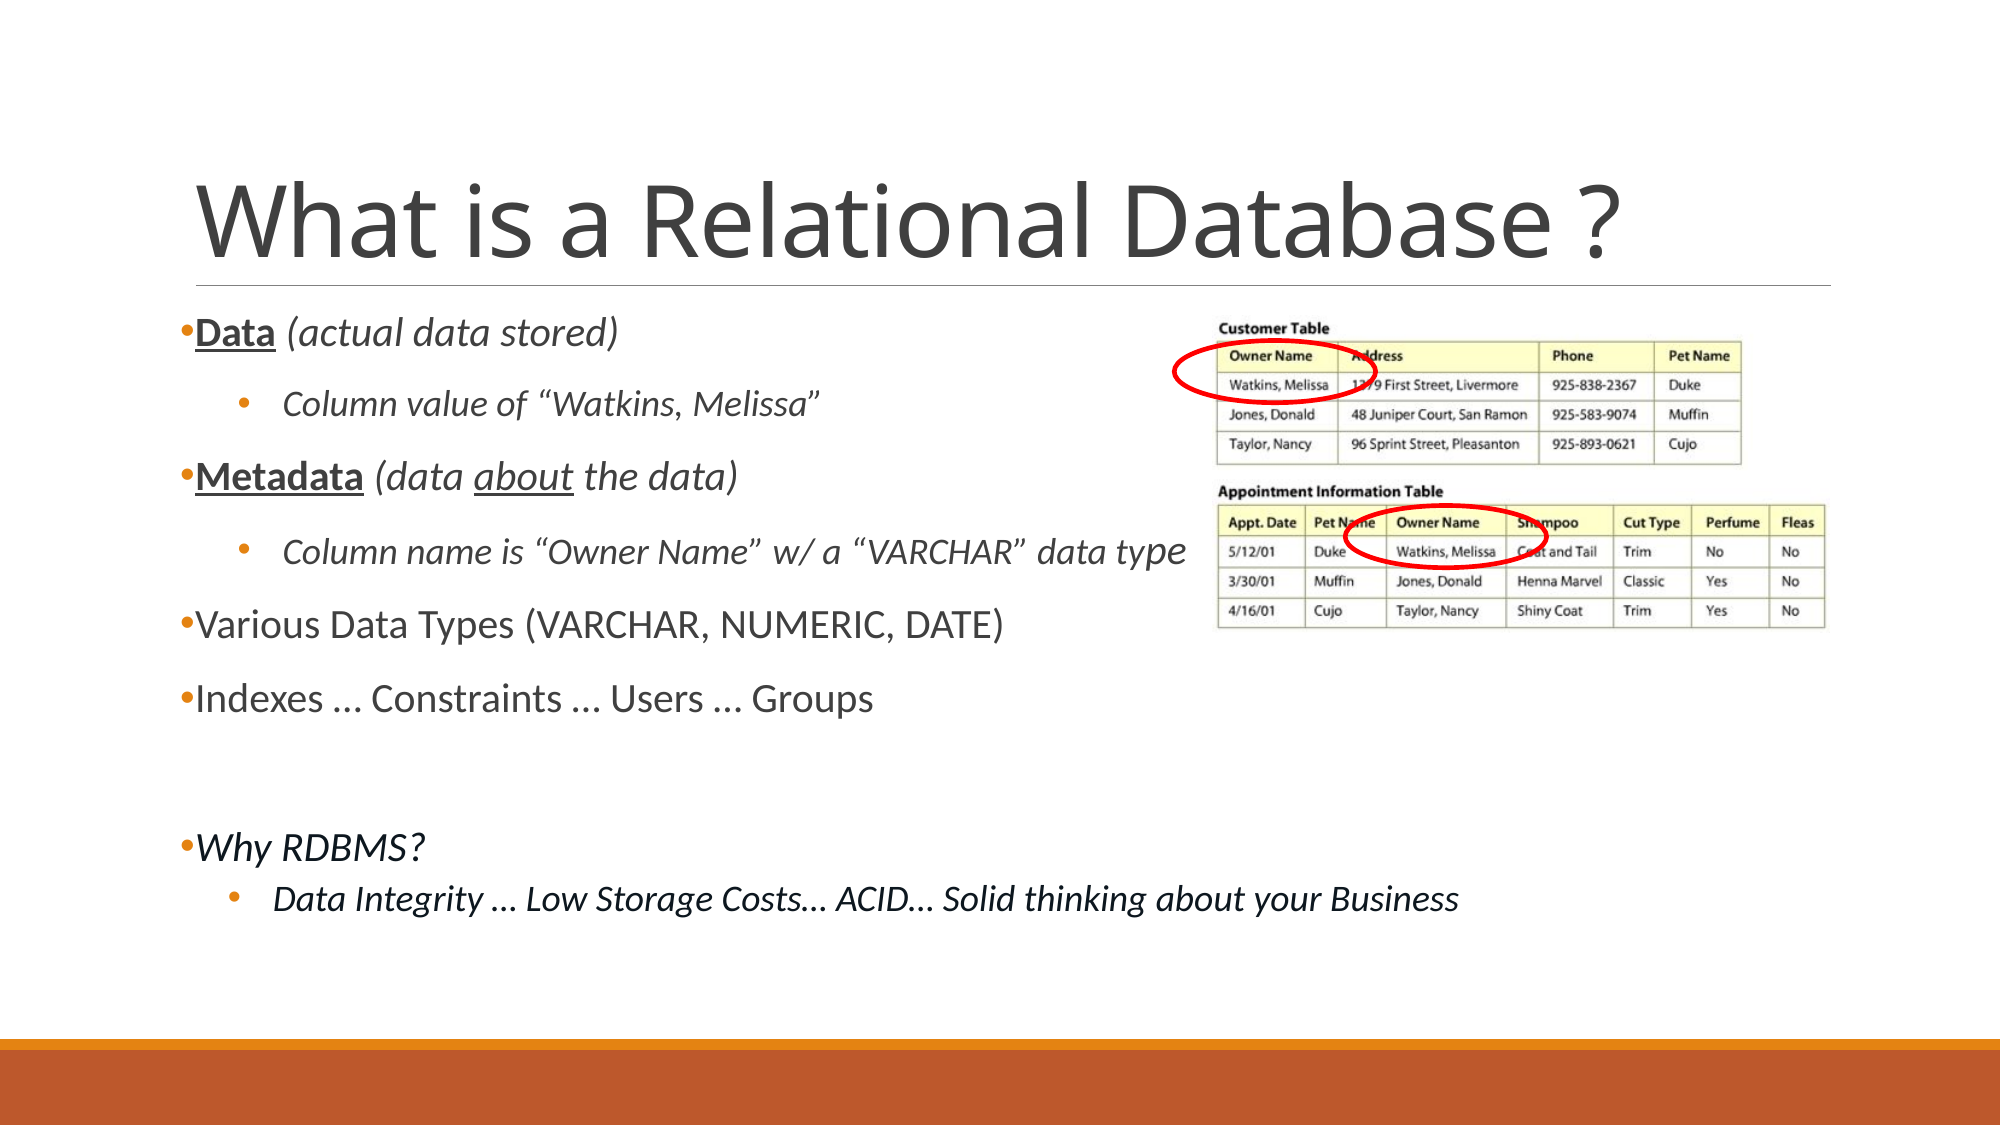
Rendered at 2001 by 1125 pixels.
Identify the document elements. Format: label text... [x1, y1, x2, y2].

list Data (actual data stored) Column value of “Watkins, Melissa” Metadata (data about the data) Column name is “Owner Name” w/ a “VARCHAR” data type Various Data Types (VARCHAR, NUMERIC, DATE) Indexes … Constraints … Users … Groups Why RDBMS? Data Integrity … Low Storage Costs… ACID… Solid thinking about your Business [180, 302, 1830, 963]
picture [1212, 315, 1831, 634]
text_box [1172, 346, 1209, 397]
title What is a Relational Database ? [180, 47, 1830, 285]
